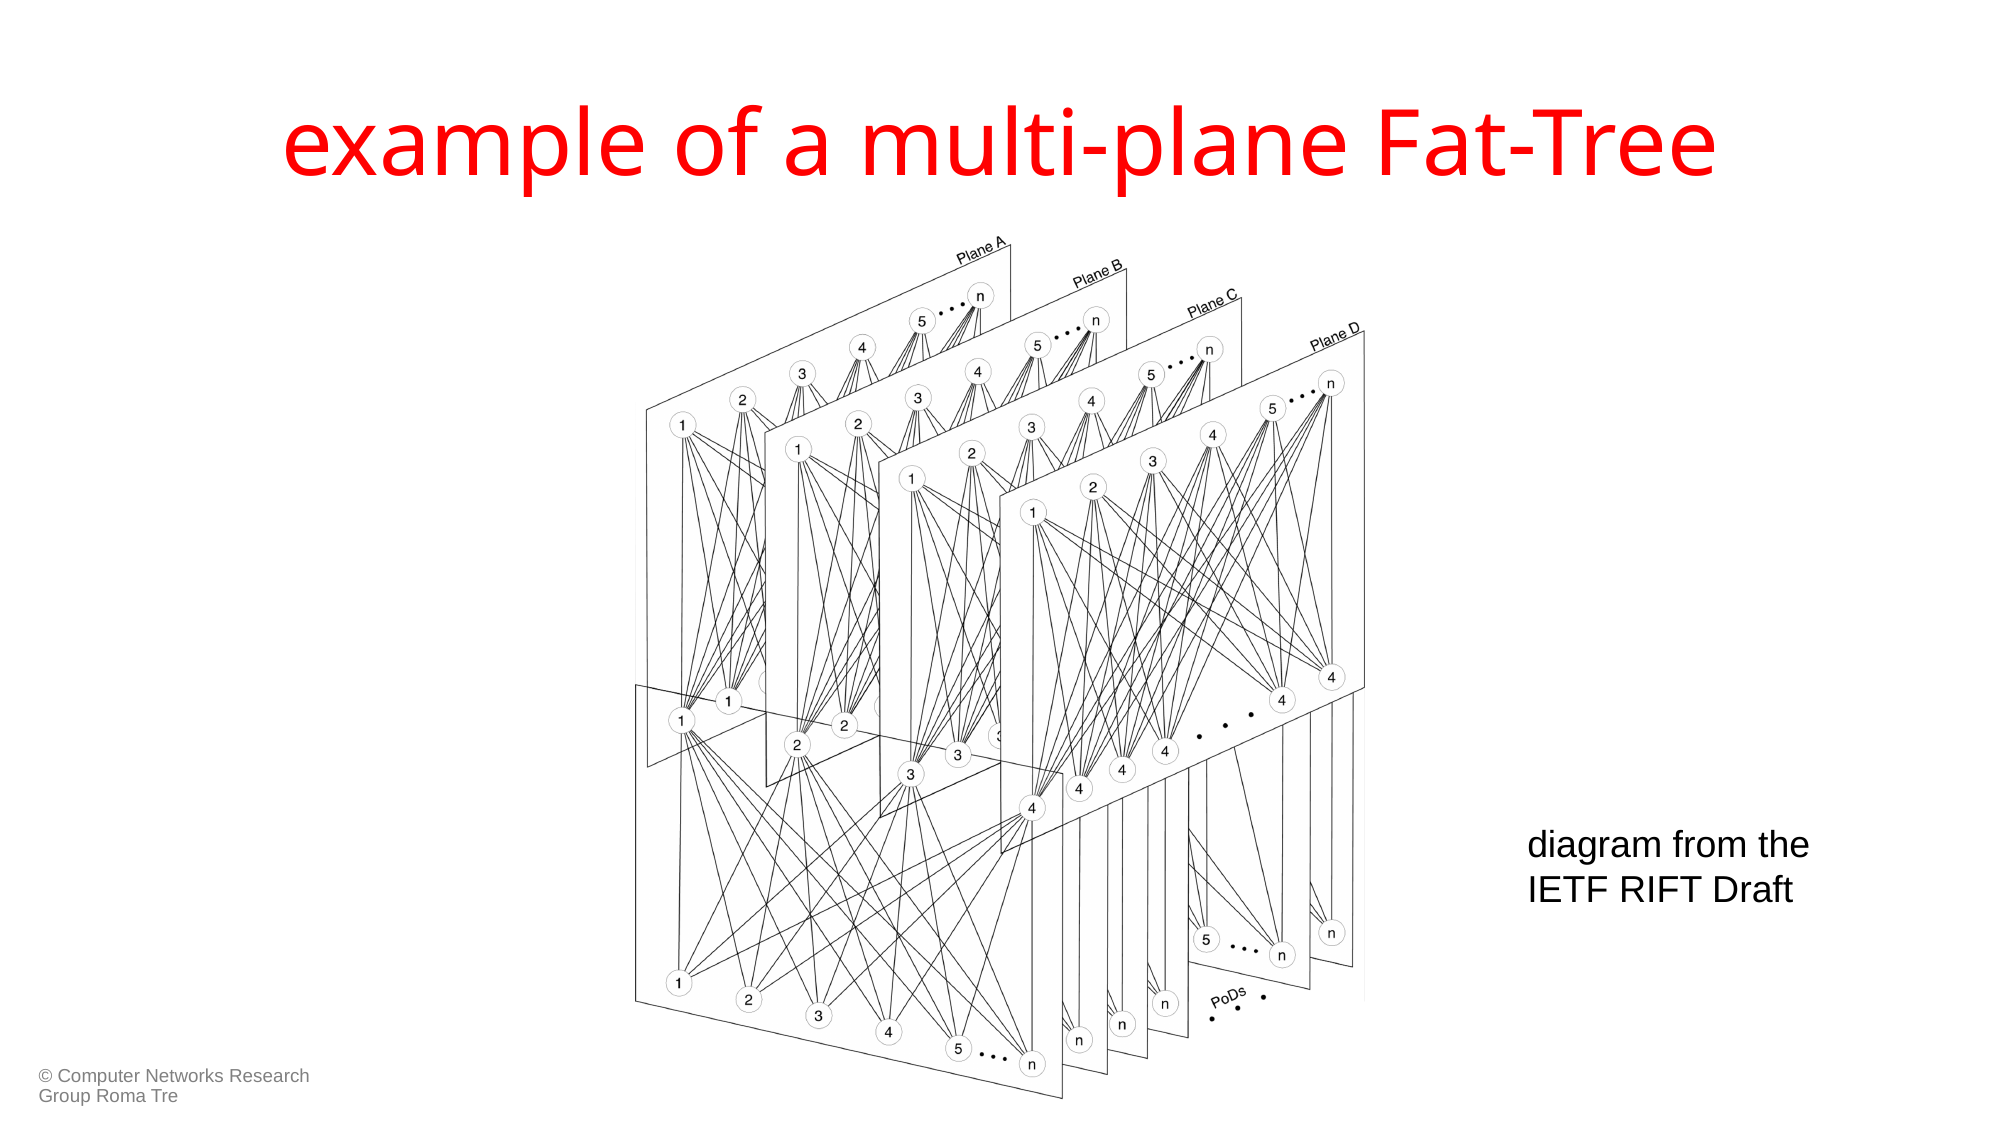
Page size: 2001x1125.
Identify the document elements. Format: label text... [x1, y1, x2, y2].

text_box diagram from the IETF RIFT Draft [1512, 812, 1900, 918]
title example of a multi-plane Fat-Tree [99, 45, 1900, 233]
picture [635, 230, 1365, 1124]
